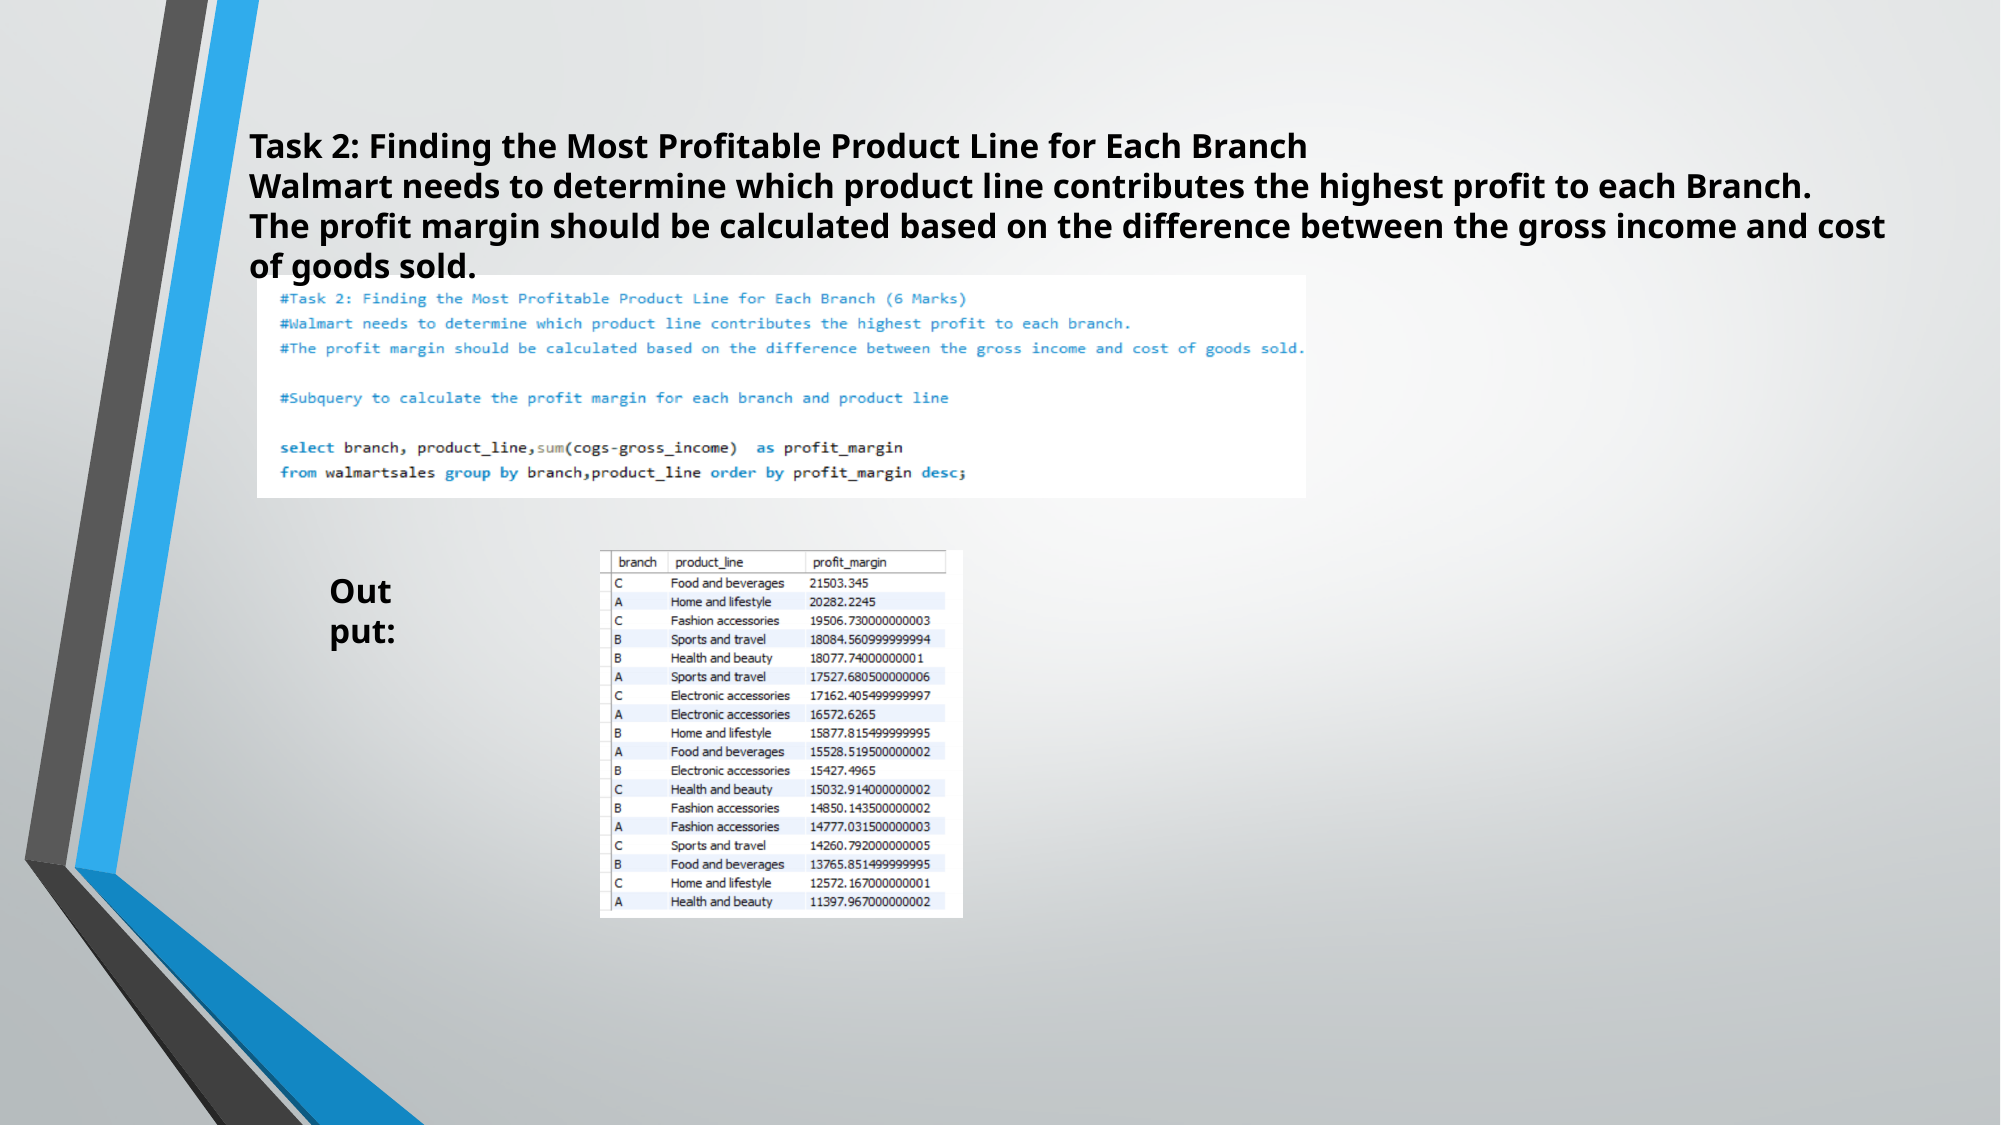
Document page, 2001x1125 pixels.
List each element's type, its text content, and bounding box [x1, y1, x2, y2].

picture [257, 274, 1306, 498]
picture [600, 550, 963, 918]
text_box Out put: [314, 562, 480, 657]
text_box Task 2: Finding the Most Profitable Product Line for Each Branch Walmart needs to determine which product line contributes the highest profit to each Branch. The profit margin should be calculated based on the difference between the gross income and cost of goods sold. [234, 117, 1930, 293]
